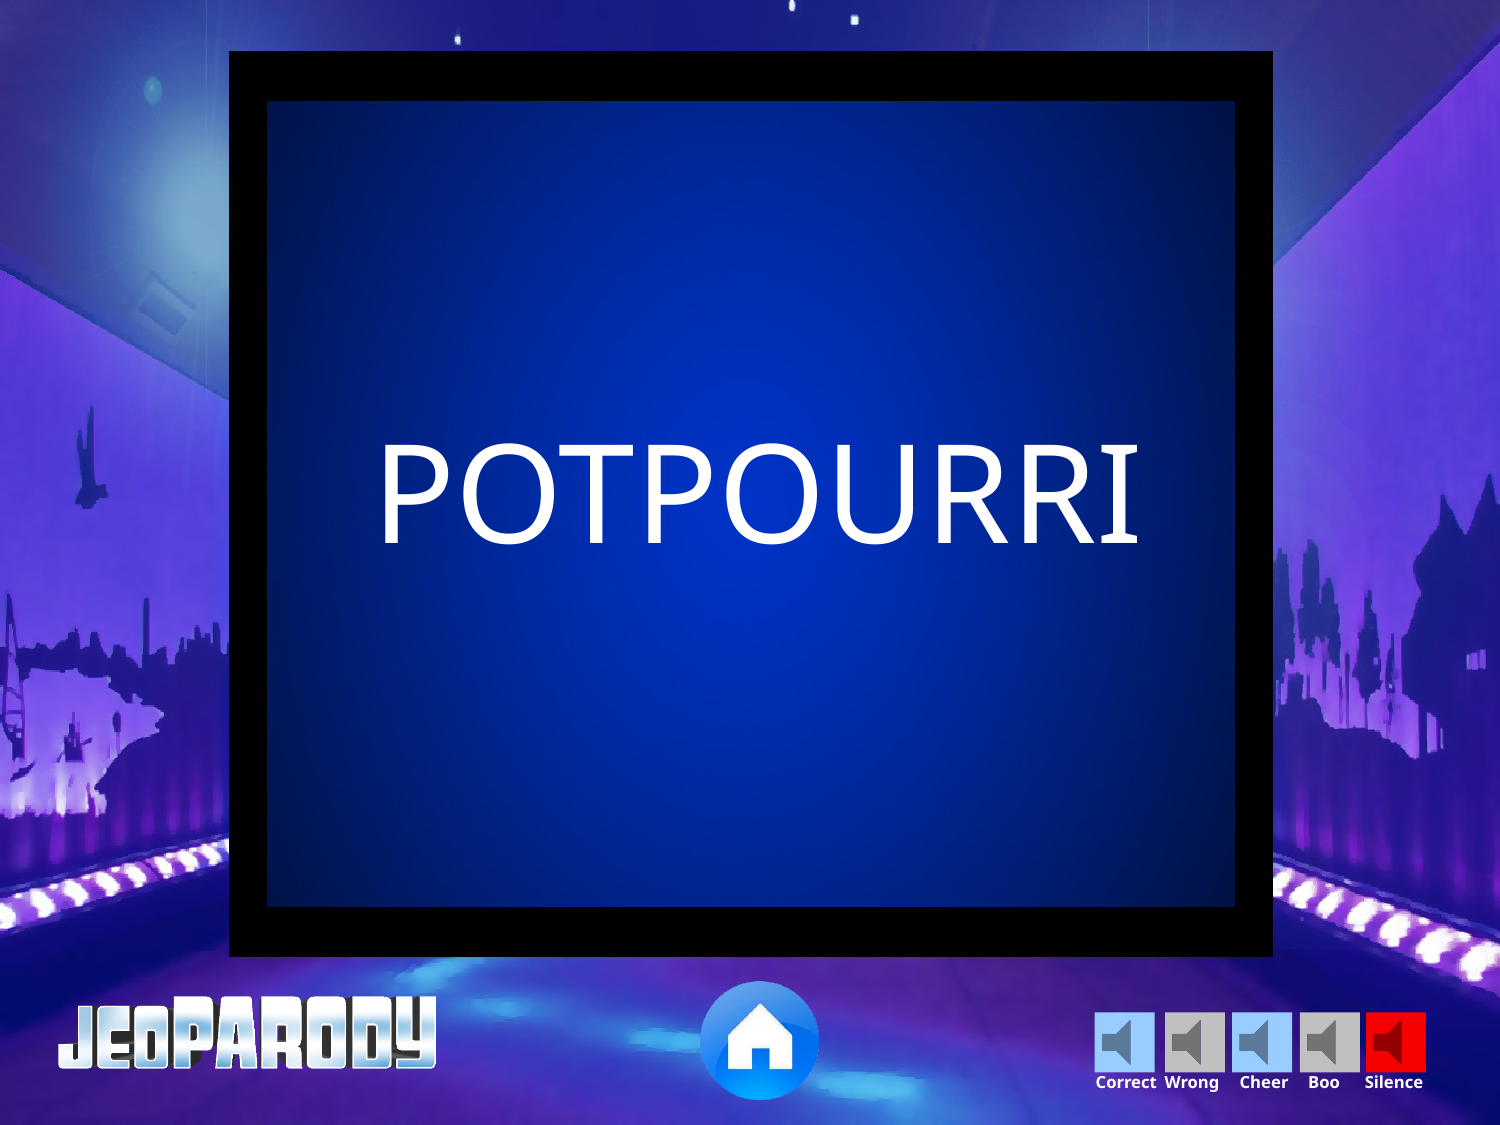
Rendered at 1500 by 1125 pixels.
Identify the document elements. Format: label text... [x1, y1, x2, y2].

picture [0, 0, 1500, 1125]
text_box POTPOURRI [137, 398, 1379, 579]
